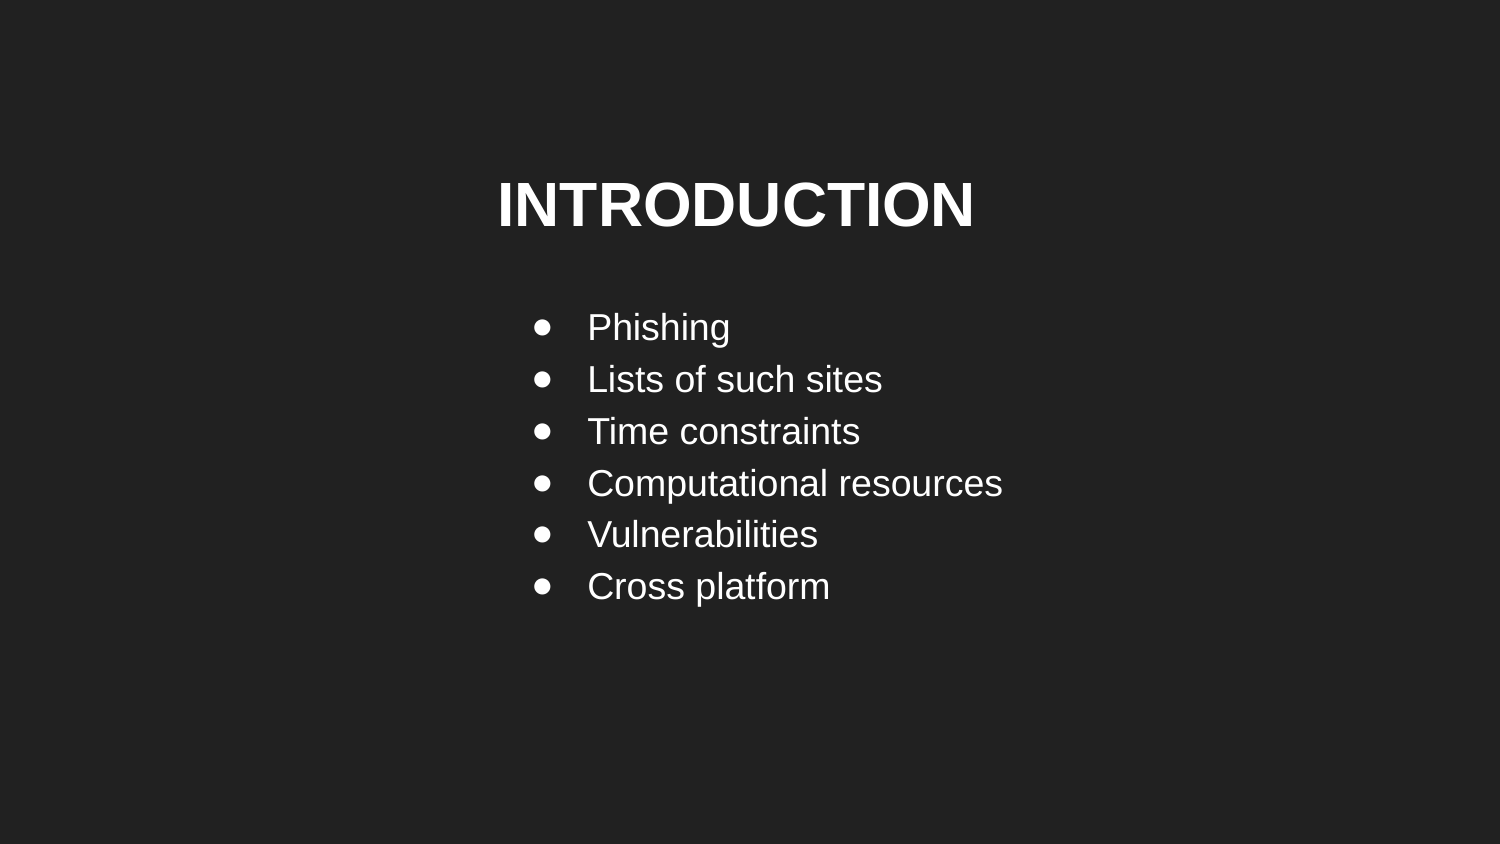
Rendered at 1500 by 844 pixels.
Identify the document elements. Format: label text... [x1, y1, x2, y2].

subtitle Phishing Lists of such sites Time constraints Computational resources Vulnerabilities Cross platform [497, 281, 1047, 801]
title INTRODUCTION [336, 112, 1138, 254]
